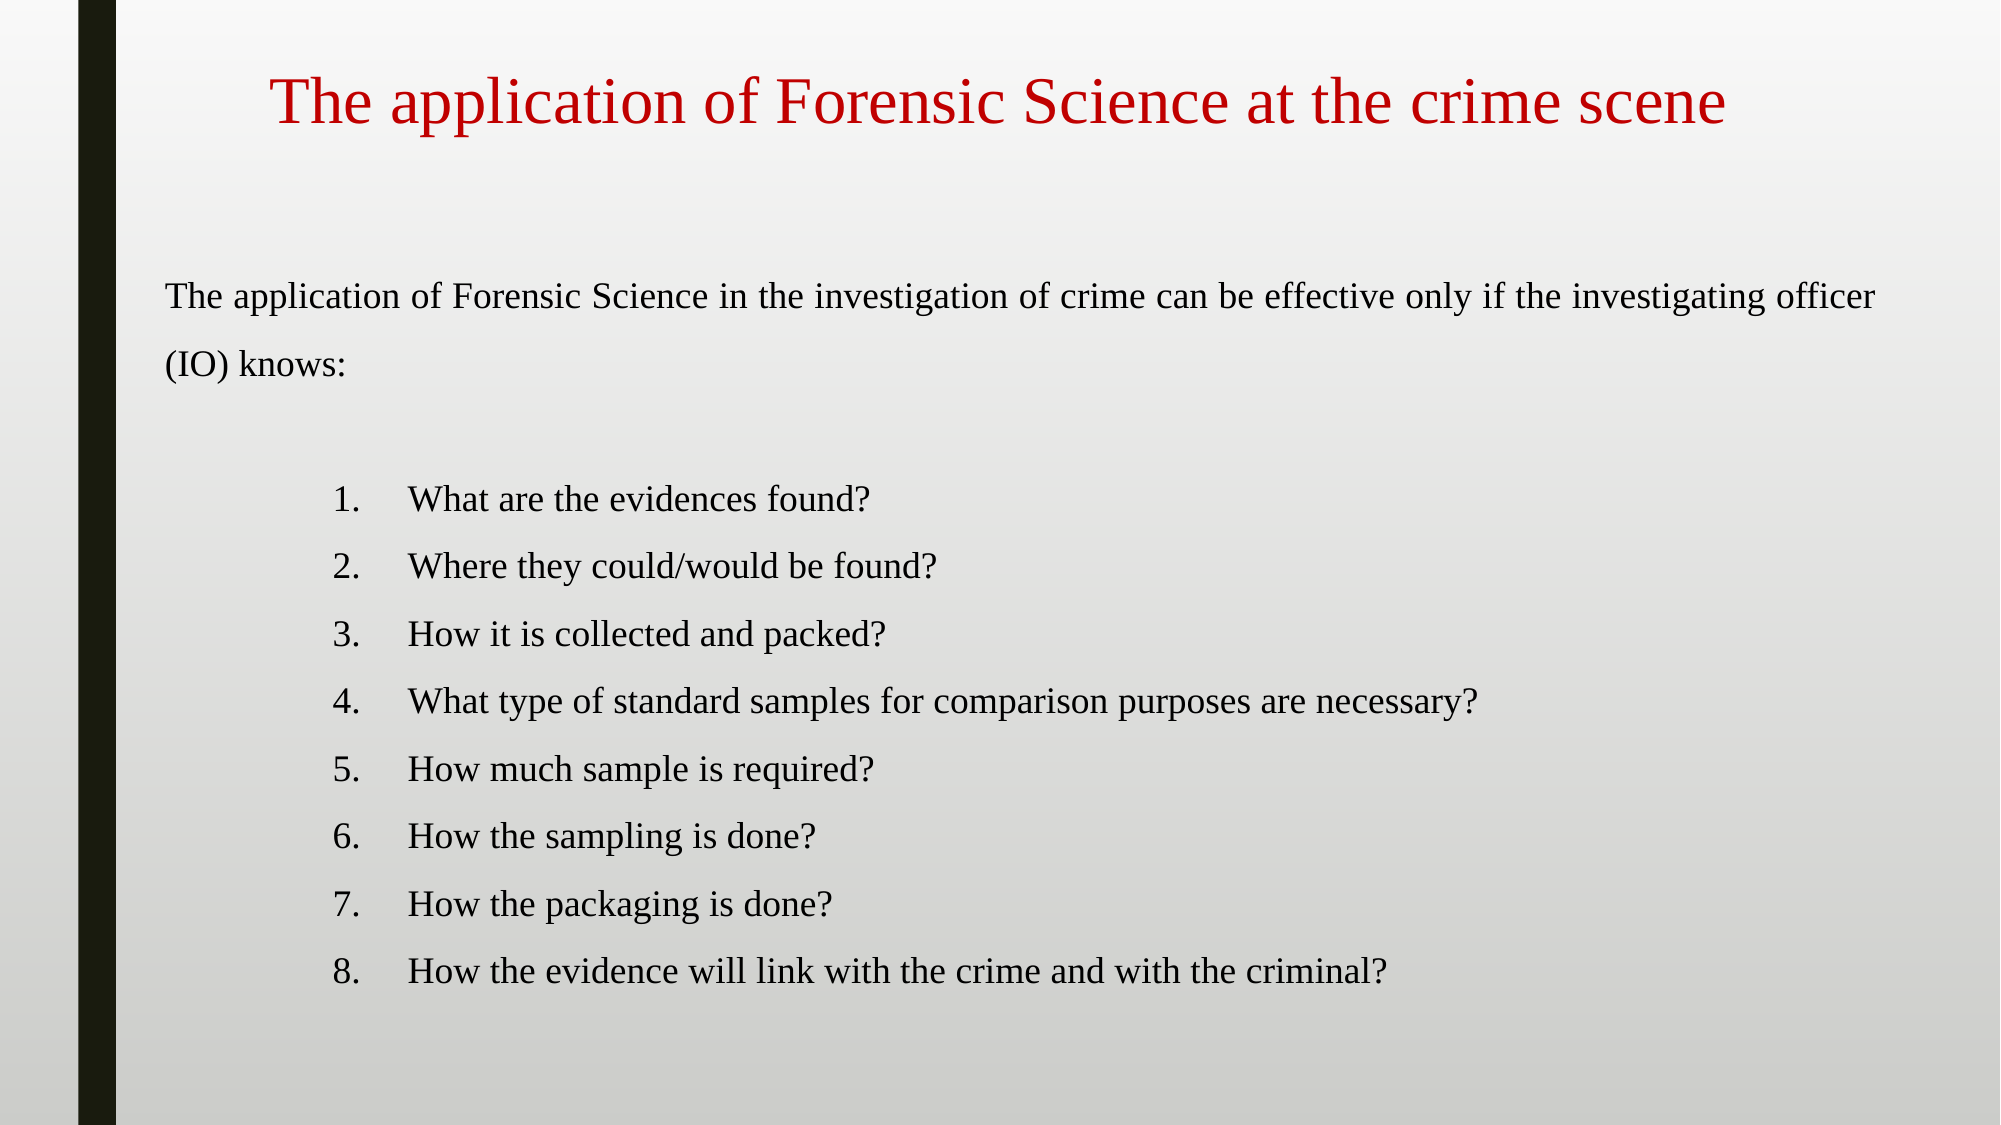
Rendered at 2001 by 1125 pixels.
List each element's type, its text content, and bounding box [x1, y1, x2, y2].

text_box The application of Forensic Science at the crime scene [97, 49, 1903, 145]
text_box The application of Forensic Science in the investigation of crime can be effective only if the investigating officer (IO) knows: What are the evidences found? Where they could/would be found? How it is collected and packed? What type of standard samples for comparison purposes are necessary? How much sample is required? How the sampling is done? How the packaging is done? How the evidence will link with the crime and with the criminal? [150, 241, 1894, 999]
